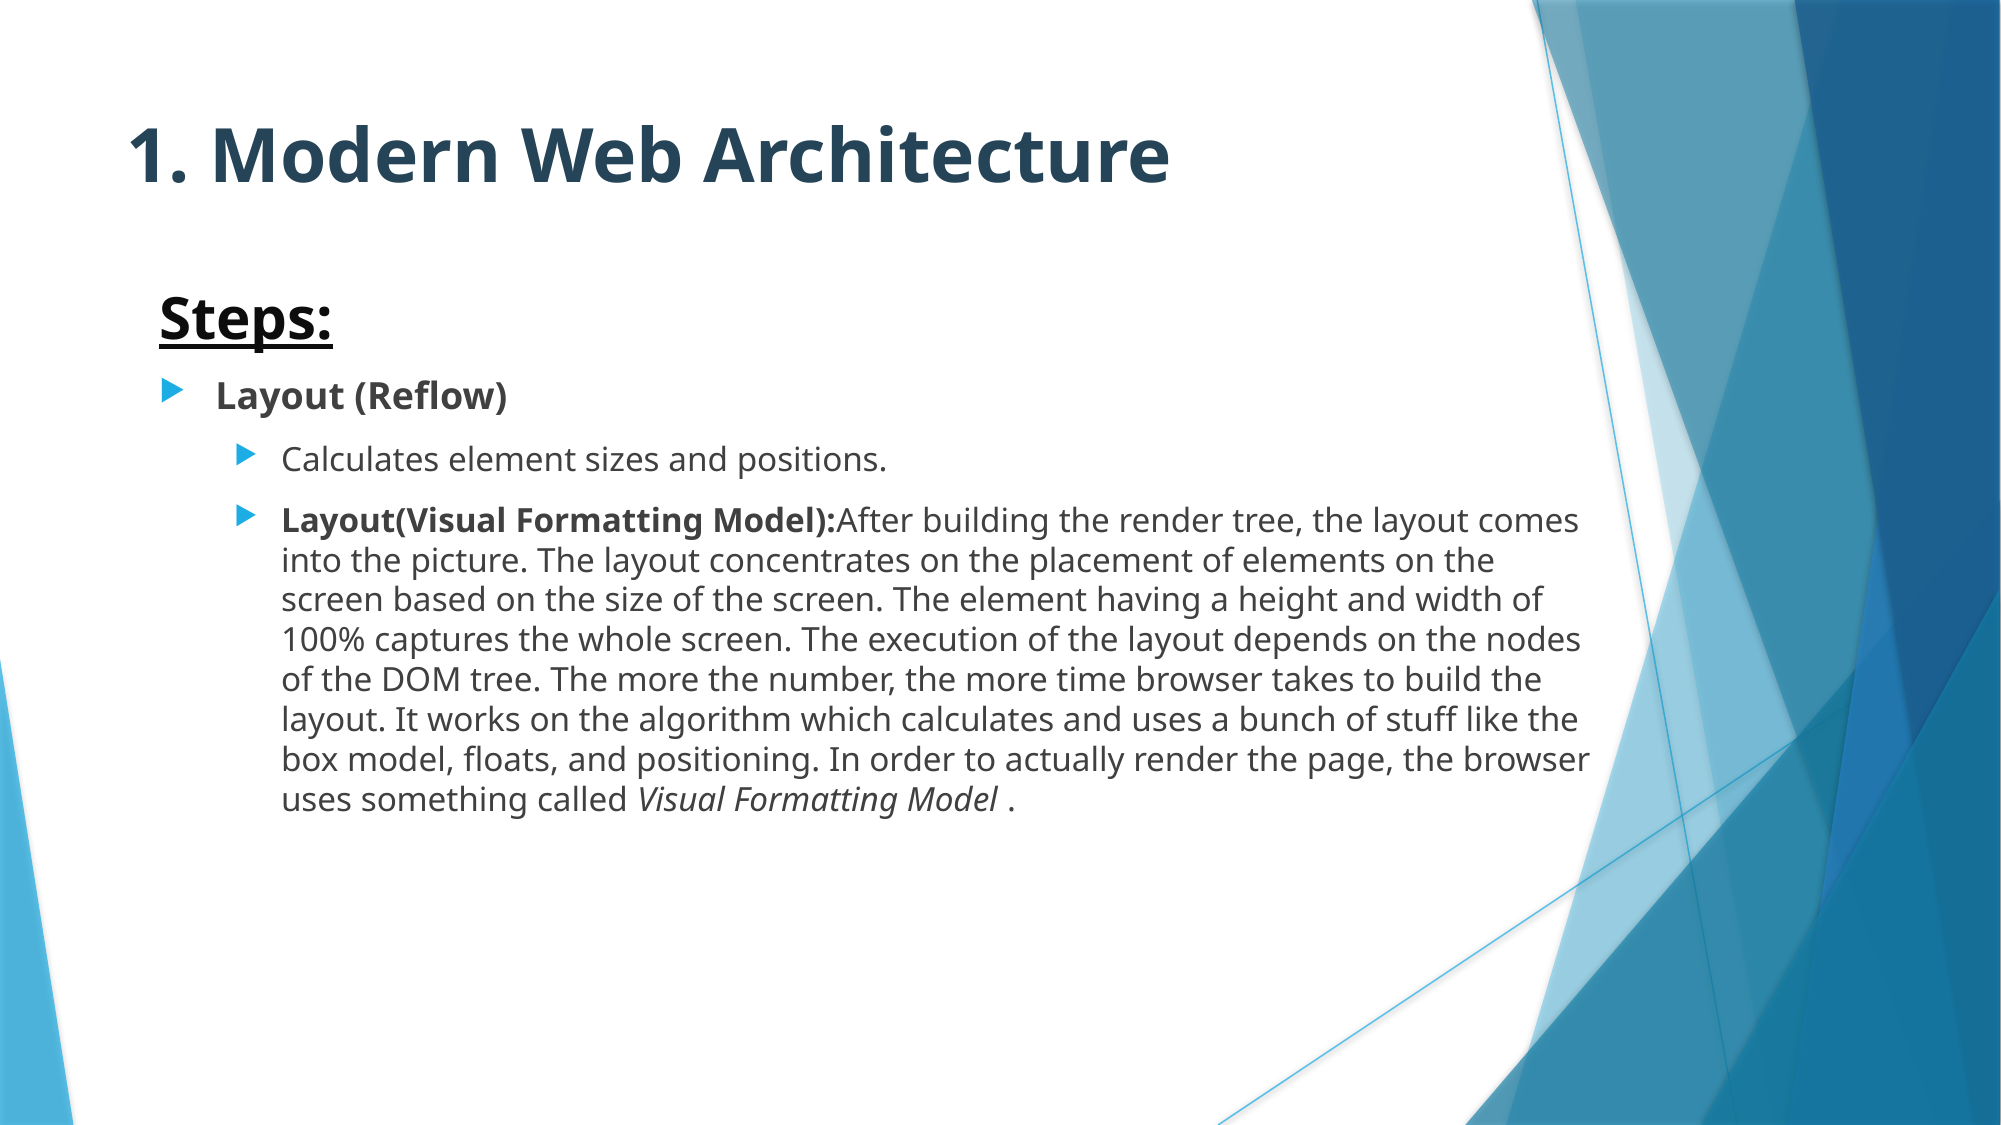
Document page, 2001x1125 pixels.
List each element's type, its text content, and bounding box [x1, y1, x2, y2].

title 1. Modern Web Architecture [111, 99, 1522, 317]
list Steps: Layout (Reflow) Calculates element sizes and positions. Layout(Visual Formatting Model):After building the render tree, the layout comes into the picture. The layout concentrates on the placement of elements on the screen based on the size of the screen. The element having a height and width of 100% captures the whole screen. The execution of the layout depends on the nodes of the DOM tree. The more the number, the more time browser takes to build the layout. It works on the algorithm which calculates and uses a bunch of stuff like the box model, floats, and positioning. In order to actually render the page, the browser uses something called Visual Formatting Model . [144, 274, 1612, 963]
